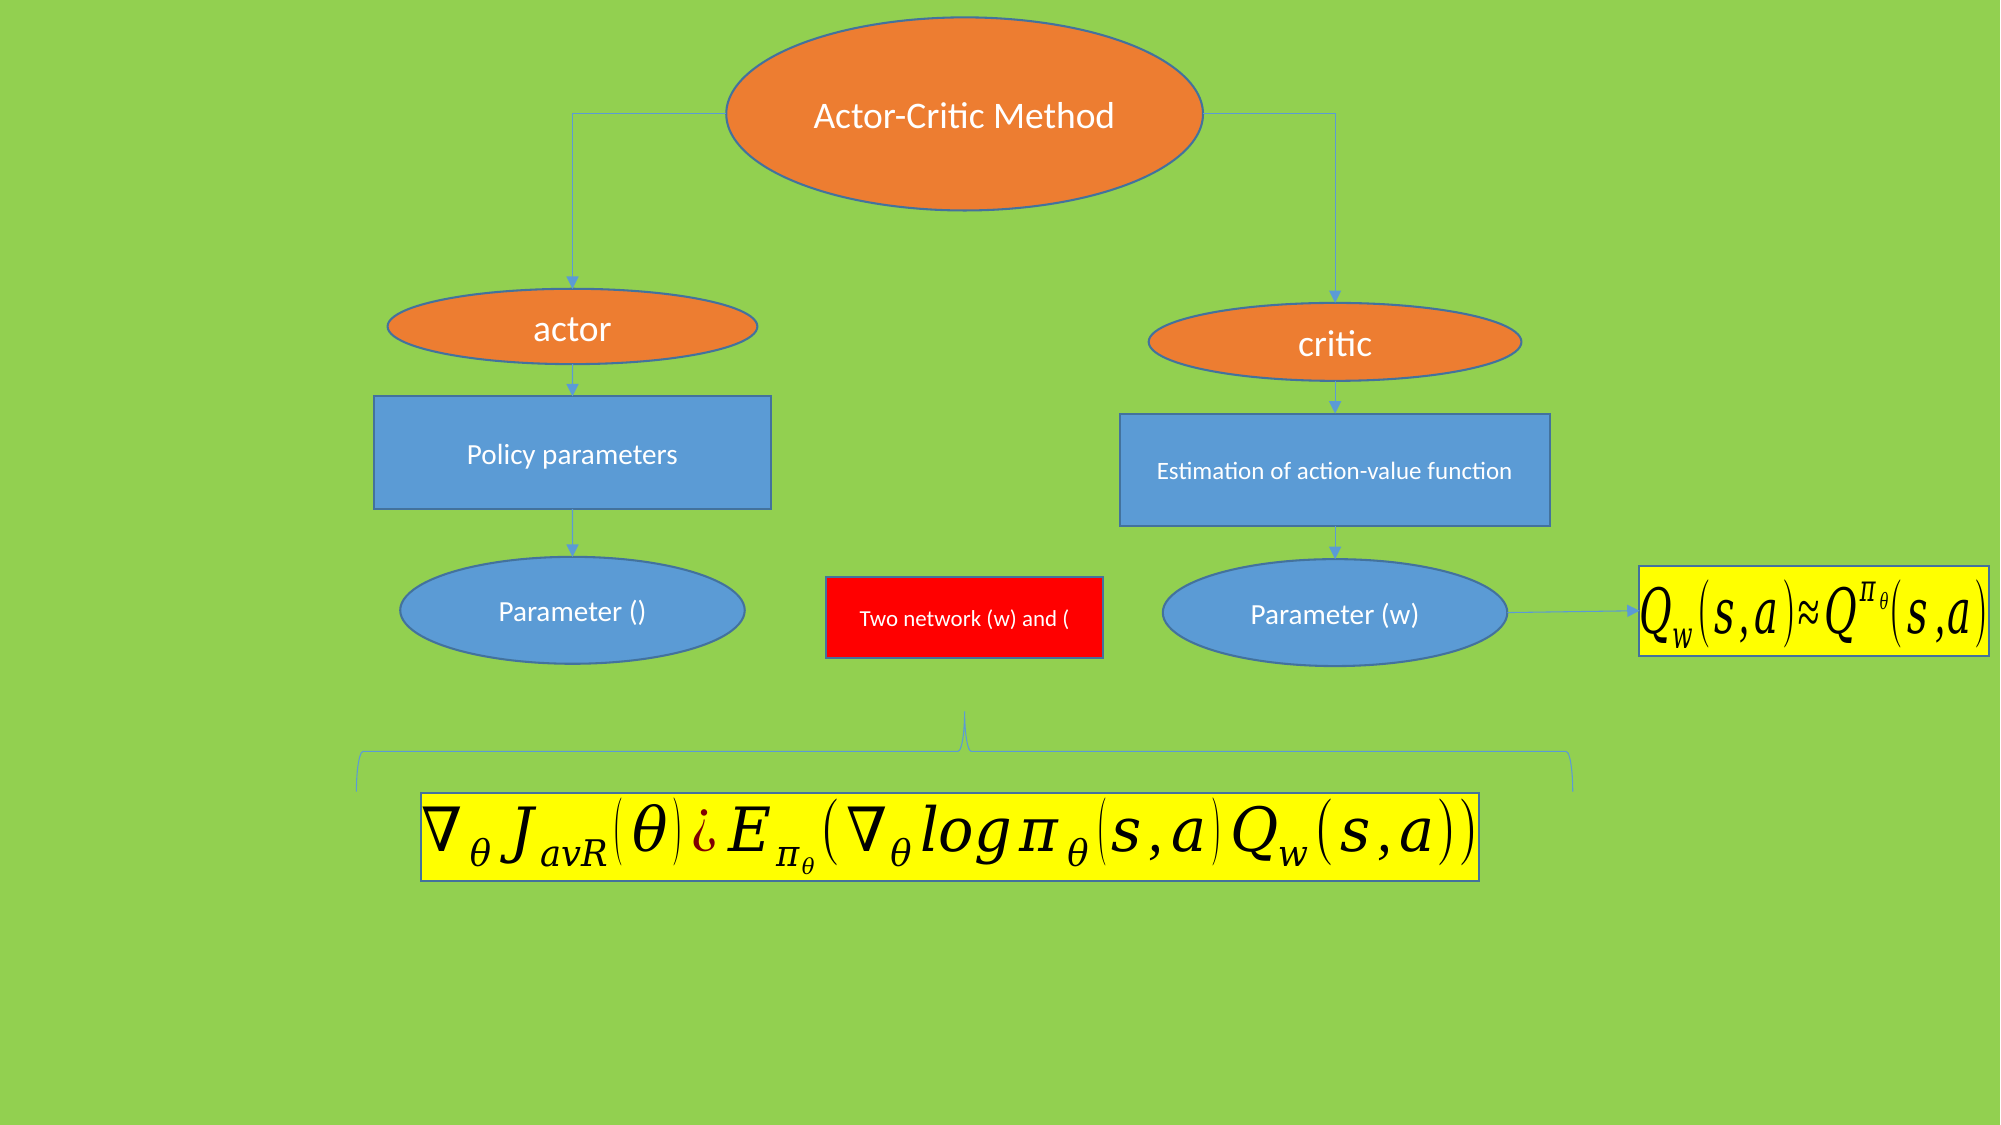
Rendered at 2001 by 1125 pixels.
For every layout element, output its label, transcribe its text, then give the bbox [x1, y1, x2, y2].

text_box actor [386, 287, 759, 366]
text_box critic [1147, 301, 1523, 382]
text_box Actor-Critic Method [725, 16, 1205, 212]
text_box Estimation of action-value function [1119, 413, 1551, 527]
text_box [572, 113, 727, 289]
text_box Parameter (w) [1161, 558, 1509, 668]
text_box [1202, 113, 1336, 303]
text_box [355, 711, 1574, 792]
text_box Policy parameters [373, 395, 772, 510]
